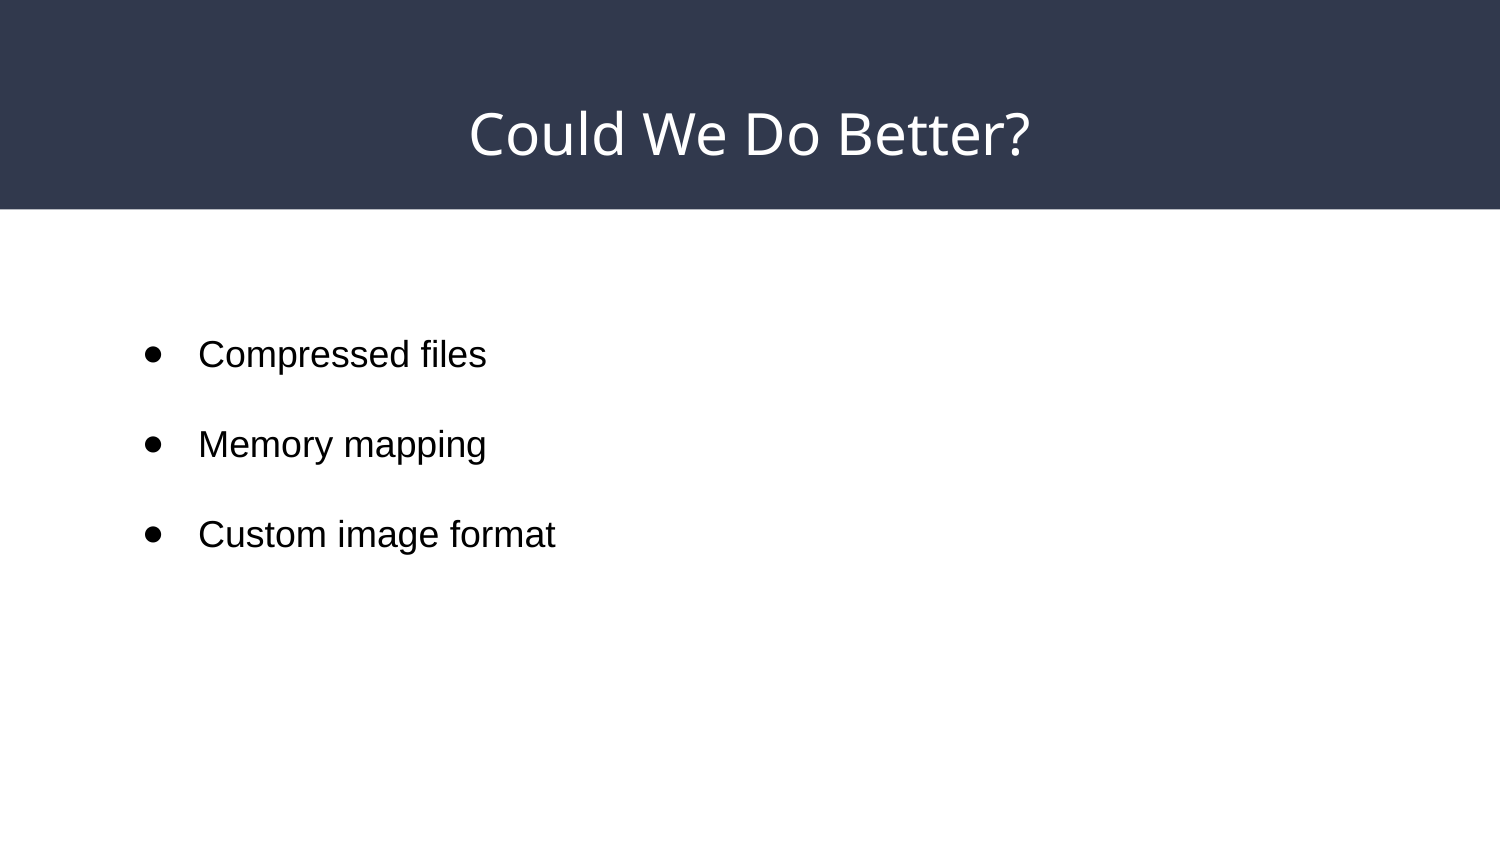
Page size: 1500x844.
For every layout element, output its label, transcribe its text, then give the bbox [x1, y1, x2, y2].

title Could We Do Better? [51, 82, 1449, 185]
text_box Compressed files Memory mapping Custom image format [108, 315, 1485, 793]
